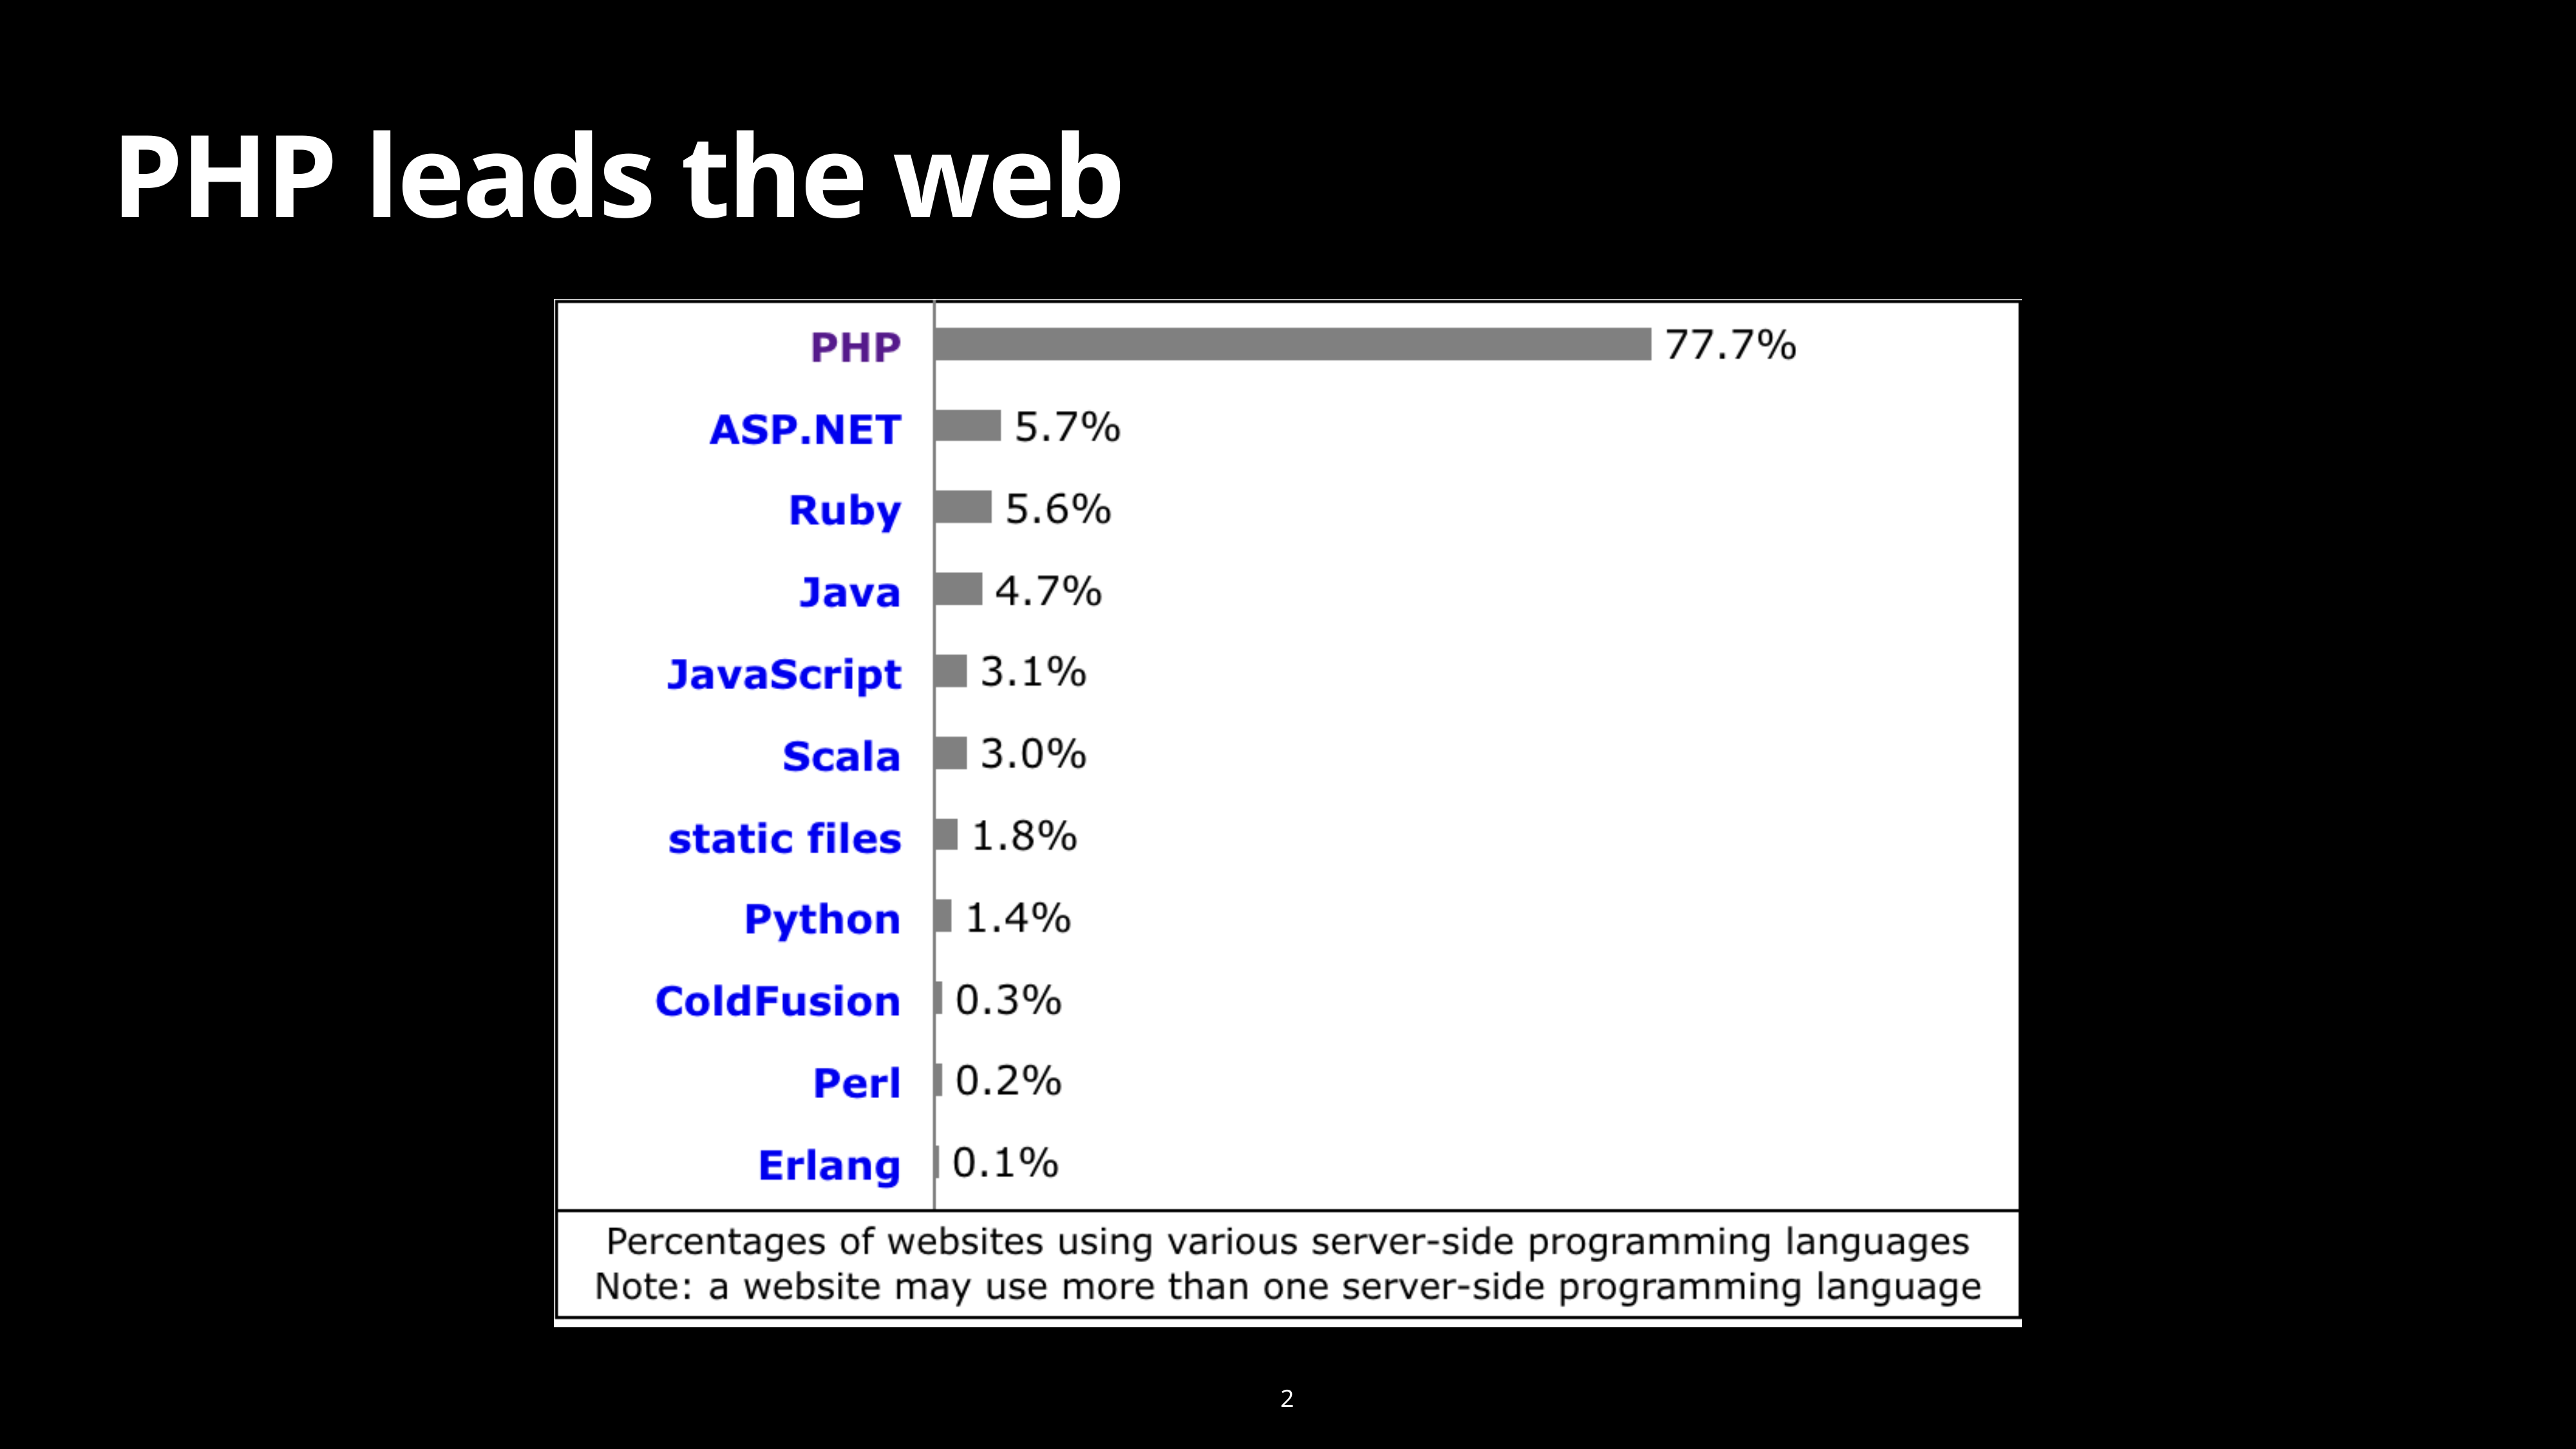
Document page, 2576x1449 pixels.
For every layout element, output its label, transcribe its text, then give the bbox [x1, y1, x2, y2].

slide_number 2 [1274, 1381, 1301, 1422]
picture [554, 299, 2022, 1328]
title PHP leads the web [106, 63, 2381, 245]
